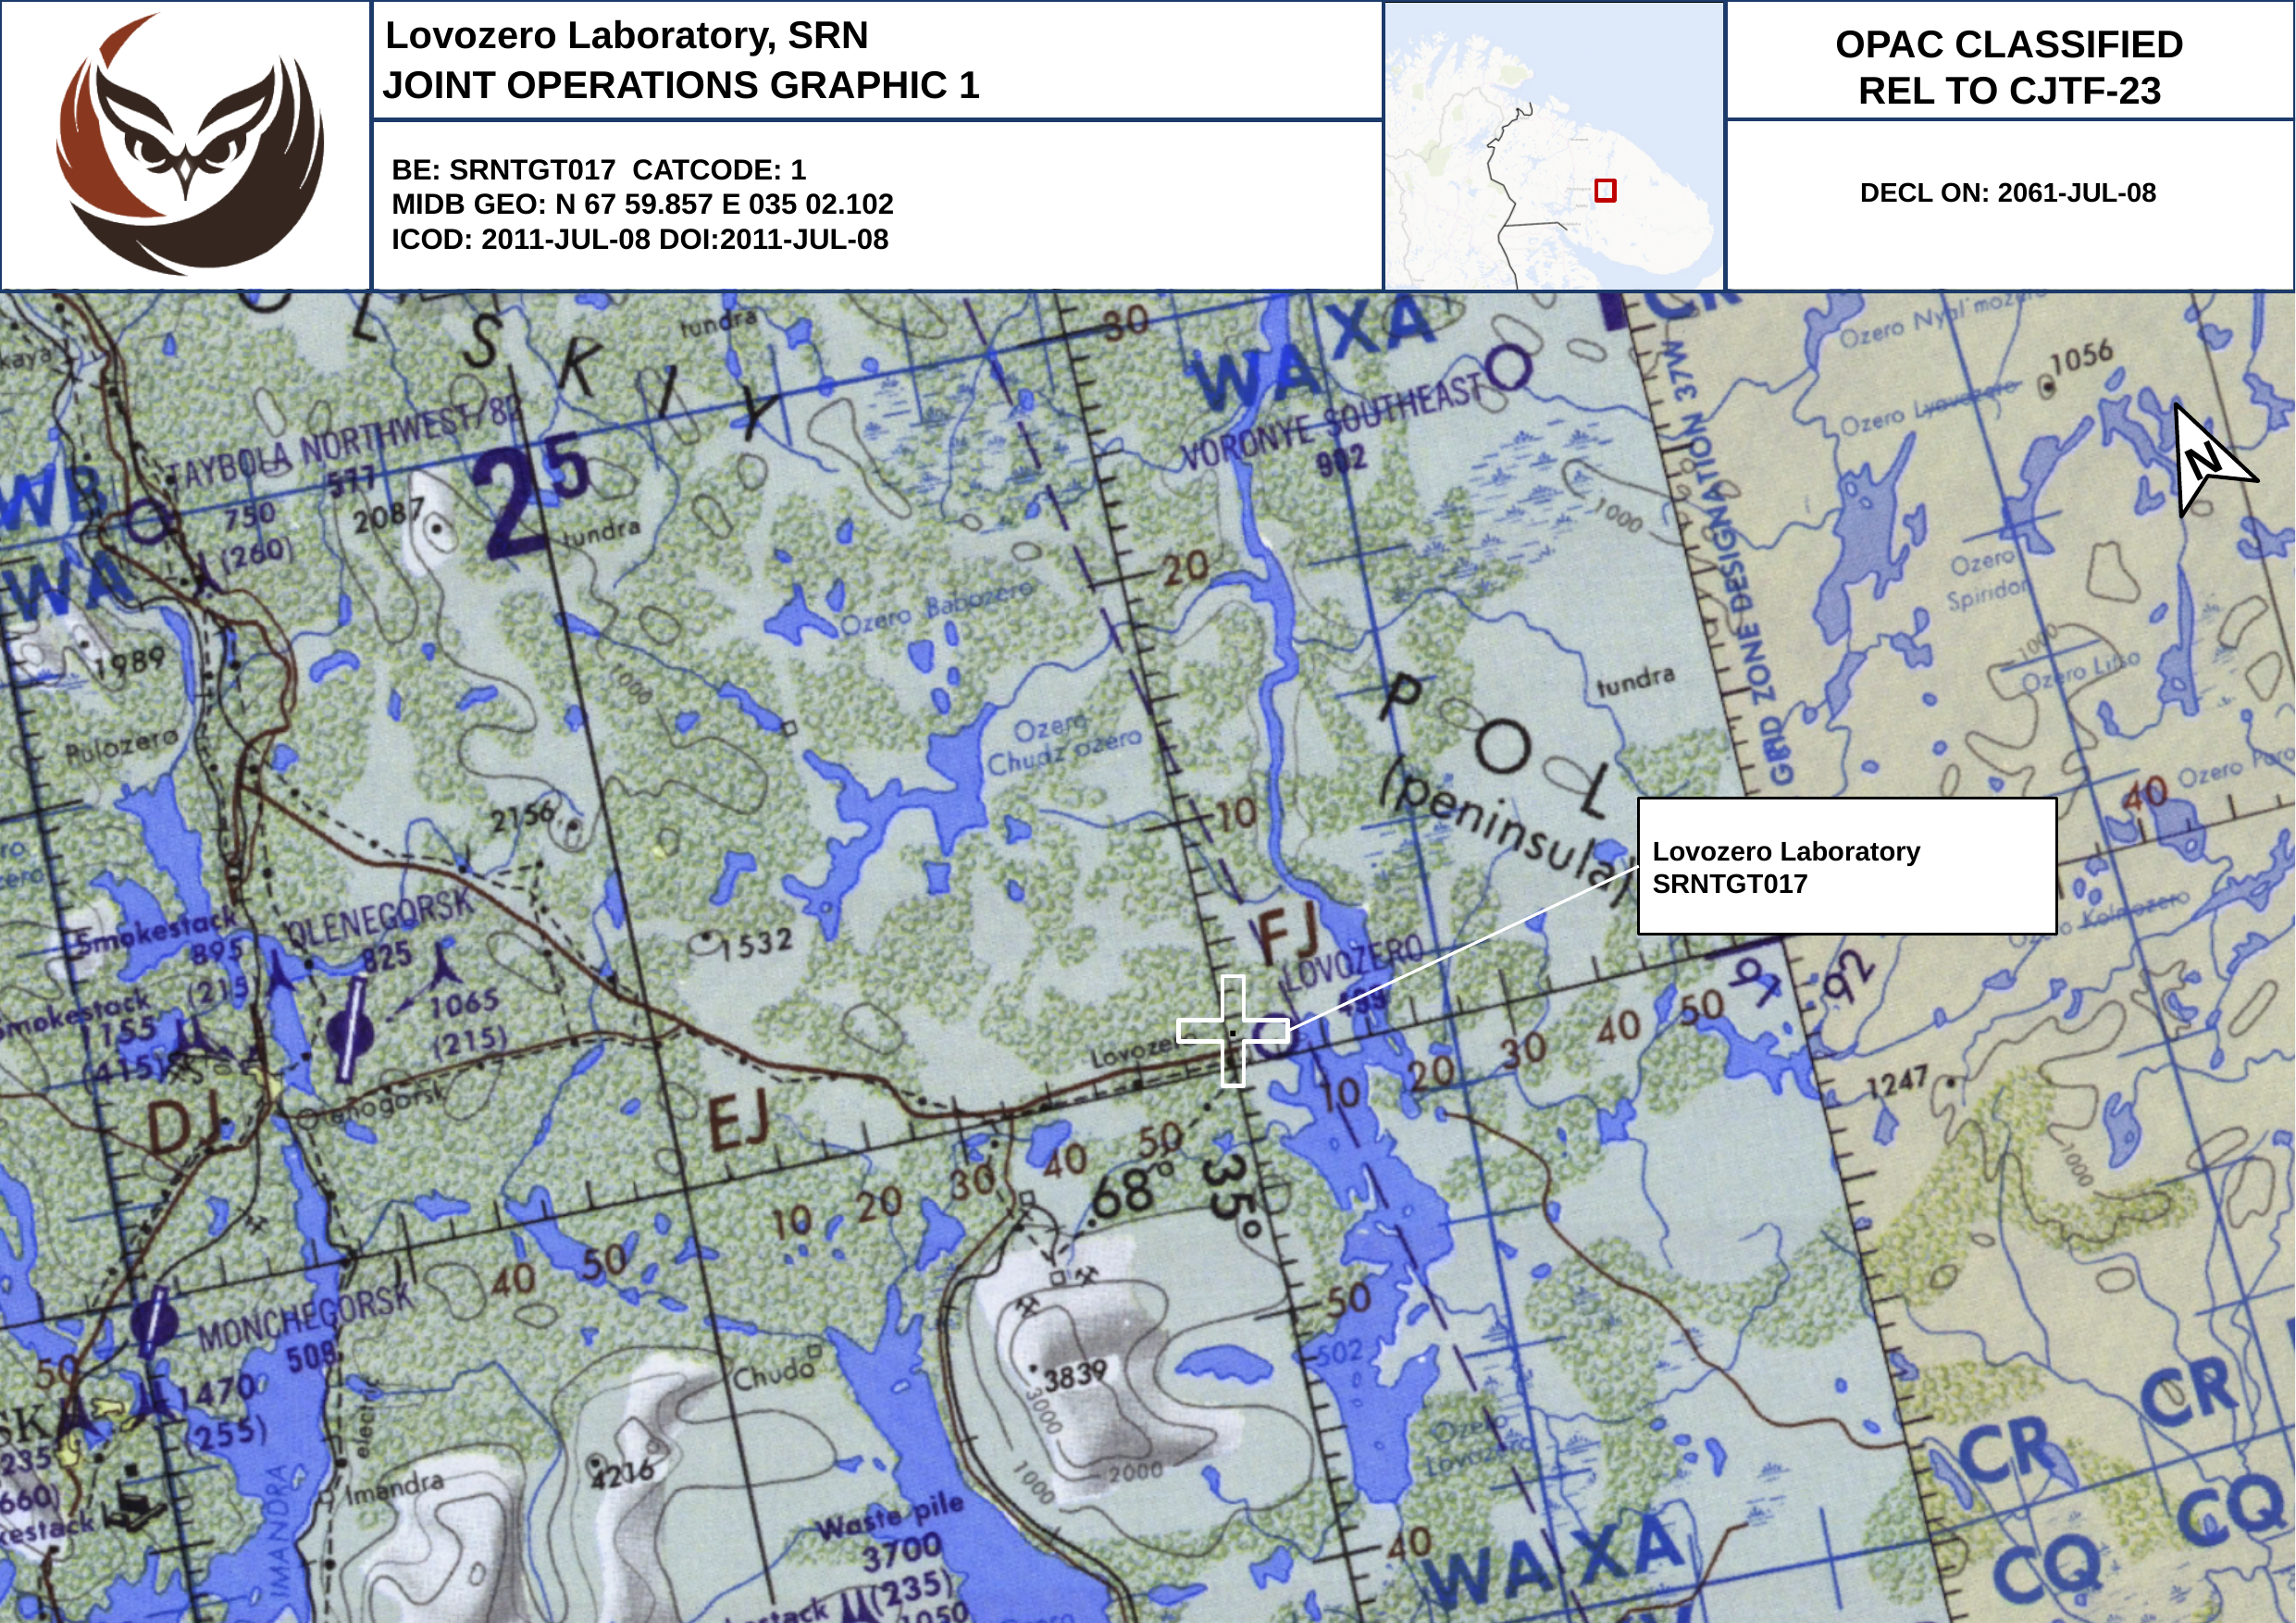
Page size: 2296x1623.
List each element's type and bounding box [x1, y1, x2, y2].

picture [0, 302, 2296, 1623]
text_box [0, 0, 2296, 302]
text_box [2154, 399, 2240, 505]
text_box [1287, 865, 1639, 1032]
